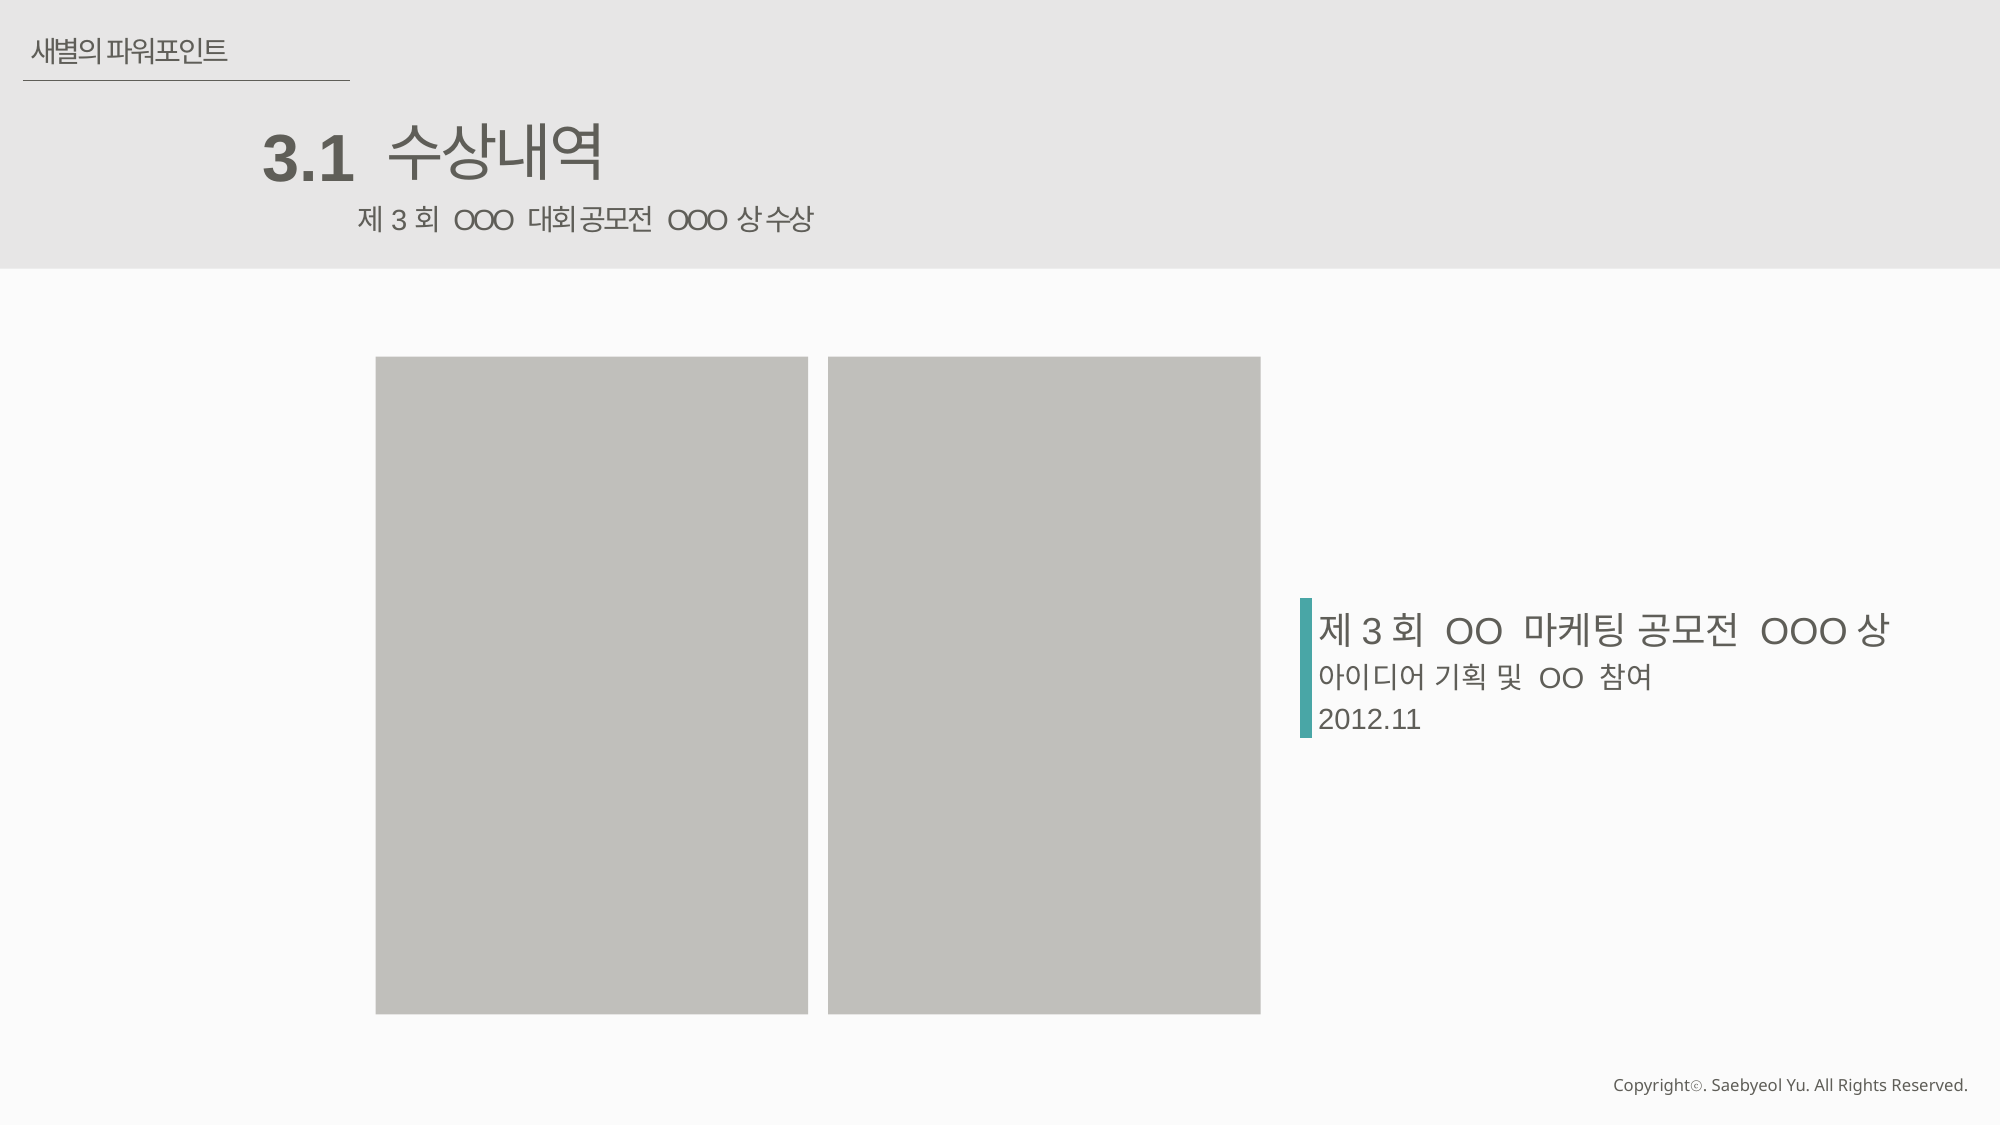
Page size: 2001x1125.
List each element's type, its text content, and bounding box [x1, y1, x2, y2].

text_box [827, 356, 1262, 1015]
text_box [374, 356, 809, 1015]
text_box [0, 0, 2000, 270]
text_box 제3회 OOO 대회 공모전 OOO상 수상 [342, 193, 831, 244]
text_box 3.1 [247, 106, 370, 202]
text_box 제3회 OO 마케팅 공모전 OOO상 아이디어 기획 및 OO 참여 2012.11 [1303, 590, 1907, 744]
text_box 새별의 파워포인트 [15, 25, 245, 76]
text_box 수상내역 [371, 105, 622, 193]
